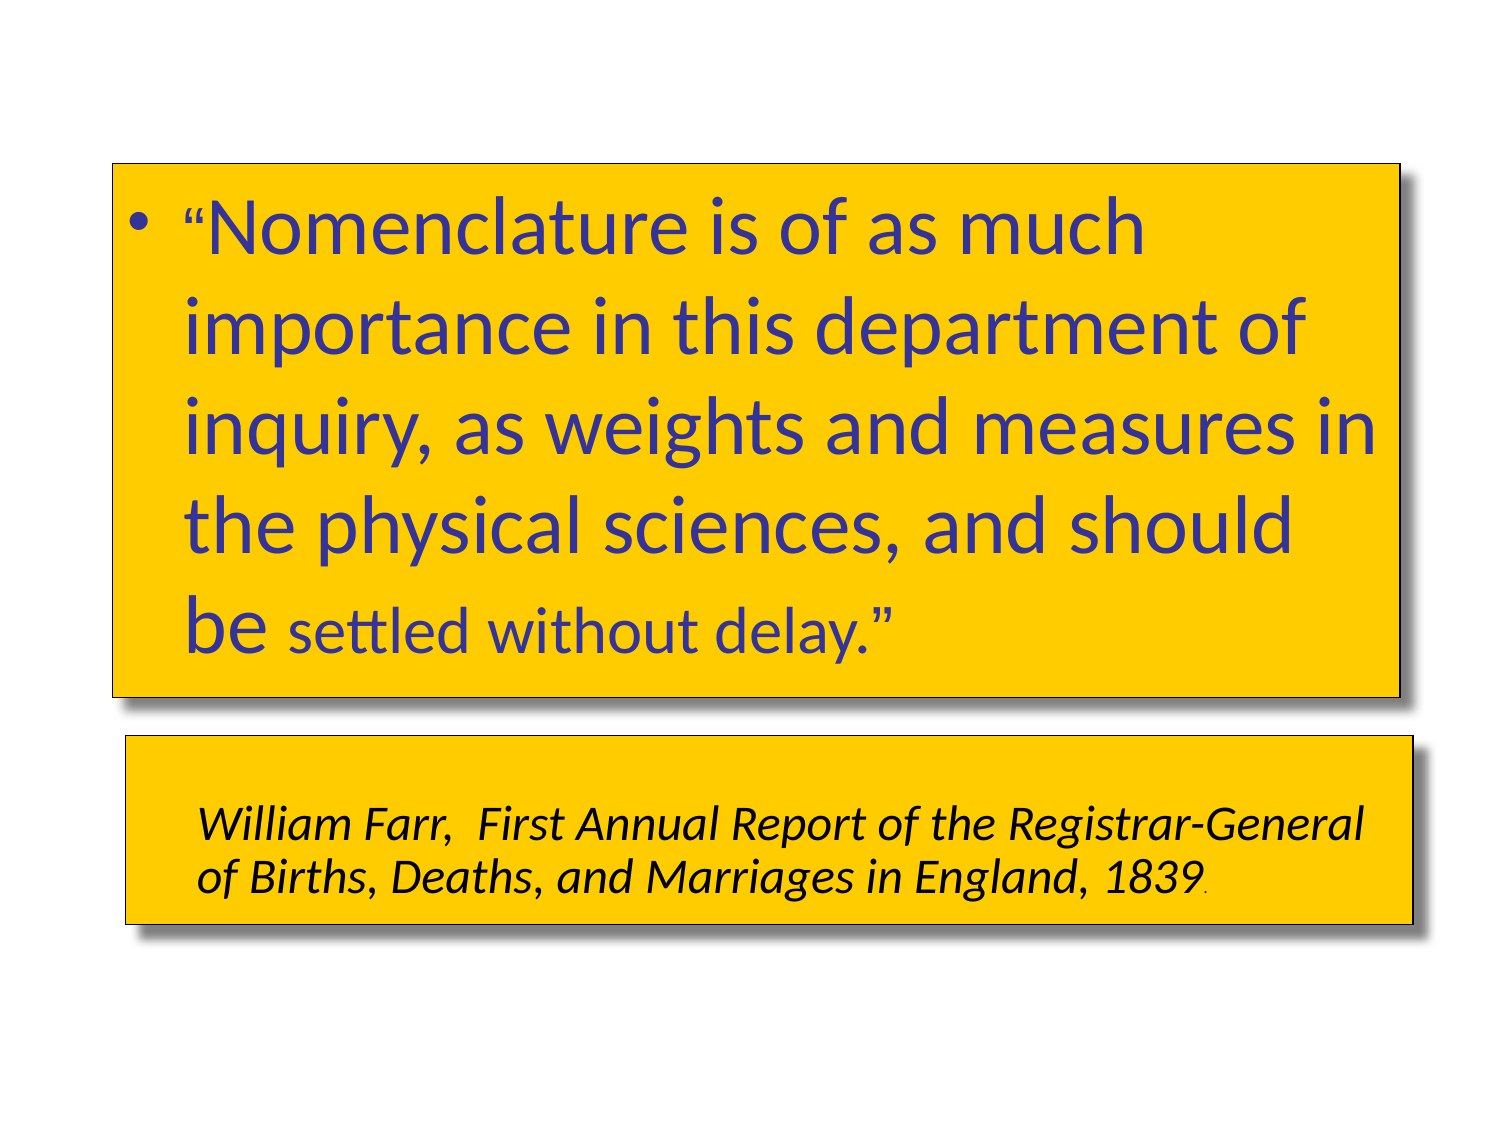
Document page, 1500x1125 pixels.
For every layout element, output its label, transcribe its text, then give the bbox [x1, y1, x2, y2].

list “Nomenclature is of as much importance in this department of inquiry, as weights and measures in the physical sciences, and should be settled without delay.” [112, 163, 1400, 698]
text_box William Farr, First Annual Report of the Registrar-General of Births, Deaths, and Marriages in England, 1839. [125, 735, 1414, 925]
